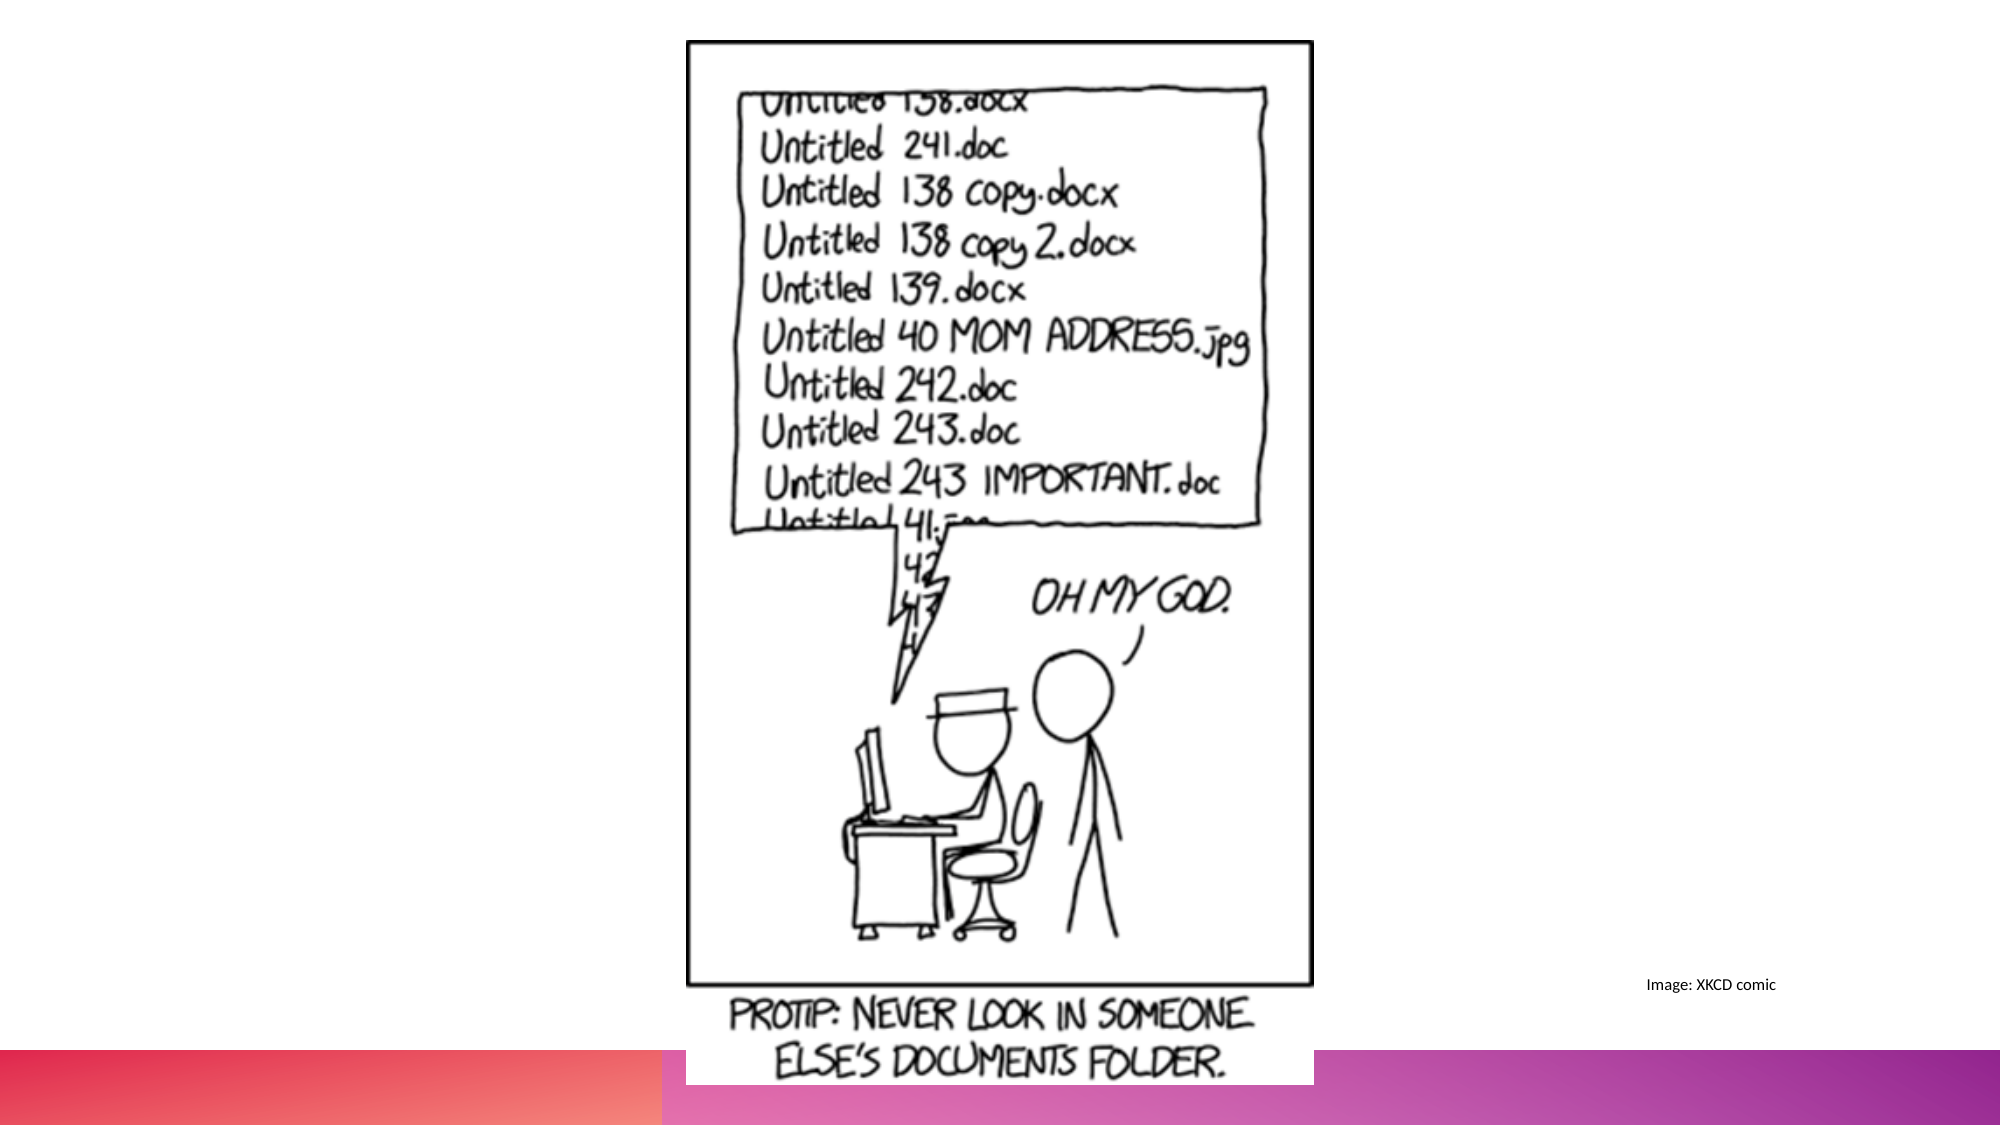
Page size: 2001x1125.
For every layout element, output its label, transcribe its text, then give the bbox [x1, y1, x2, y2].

picture [686, 40, 1314, 1085]
text_box Image: XKCD comic [1631, 966, 2000, 1002]
